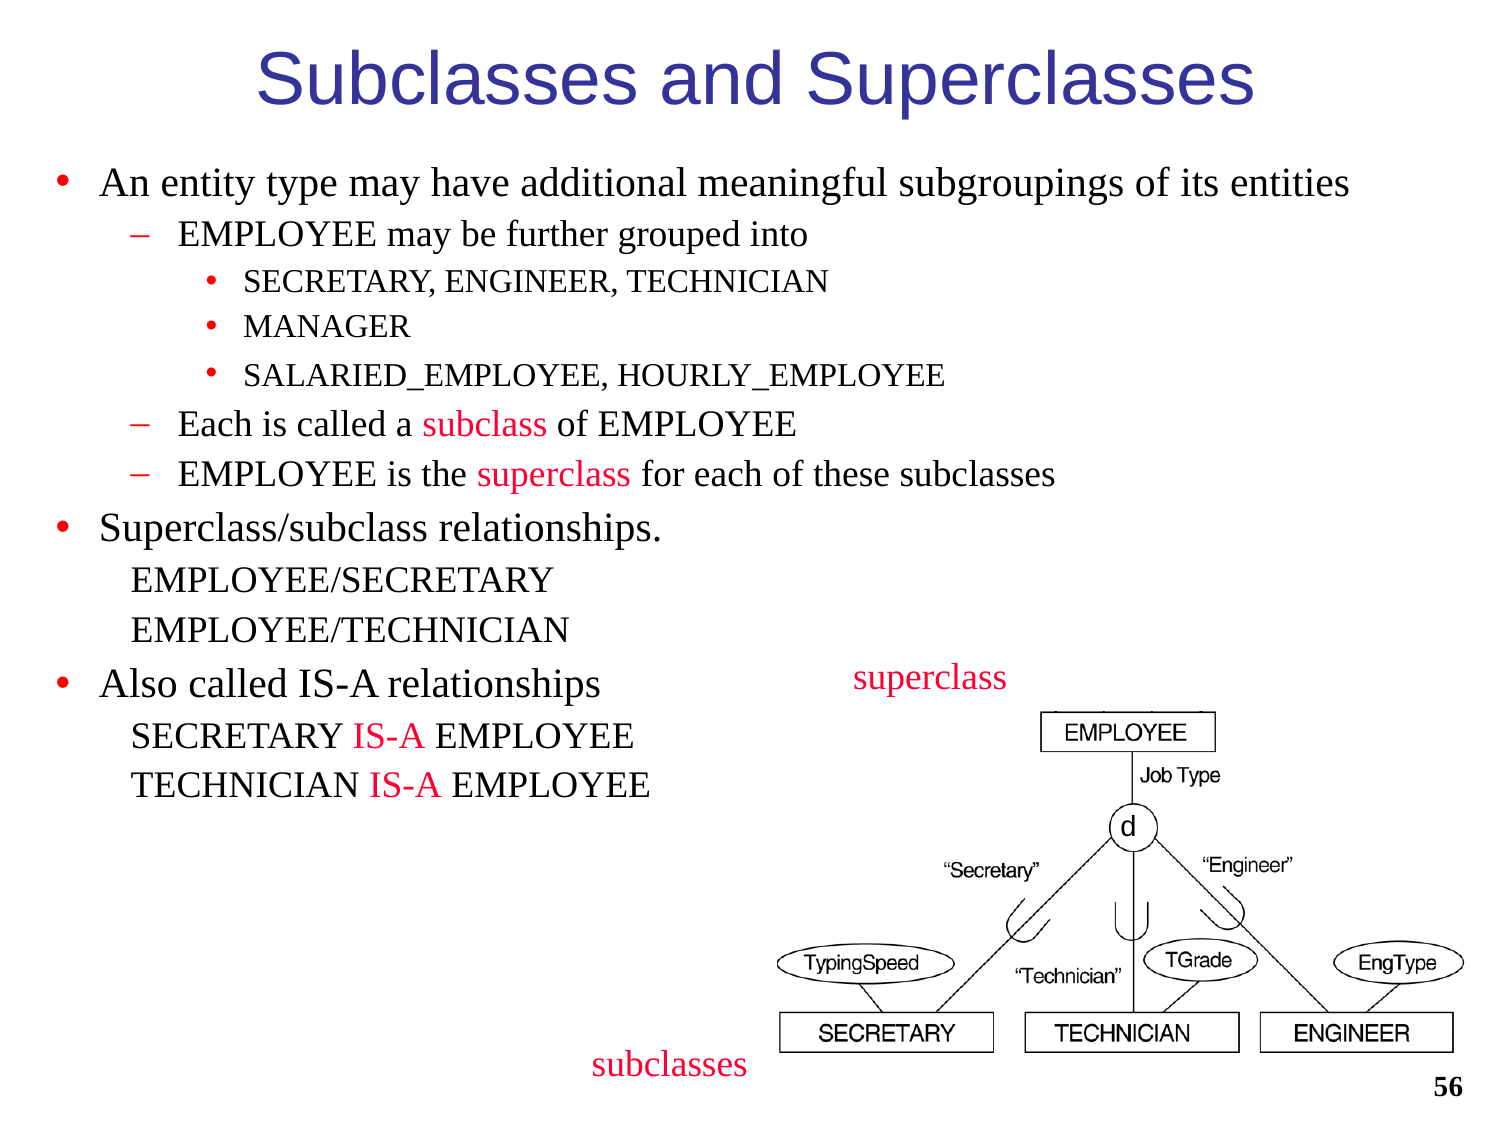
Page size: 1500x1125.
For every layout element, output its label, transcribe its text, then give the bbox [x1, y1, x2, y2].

slide_number 56 [1165, 1058, 1479, 1112]
title Subclasses and Superclasses [62, 10, 1450, 139]
text_box subclasses [576, 1031, 795, 1091]
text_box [777, 702, 1466, 1054]
text_box superclass [838, 644, 1023, 701]
list An entity type may have additional meaningful subgroupings of its entities EMPLOYEE may be further grouped into SECRETARY, ENGINEER, TECHNICIAN MANAGER SALARIED_EMPLOYEE, HOURLY_EMPLOYEE Each is called a subclass of EMPLOYEE EMPLOYEE is the superclass for each of these subclasses Superclass/subclass relationships. EMPLOYEE/SECRETARY EMPLOYEE/TECHNICIAN Also called IS-A relationships SECRETARY IS-A EMPLOYEE TECHNICIAN IS-A EMPLOYEE [40, 152, 1454, 962]
